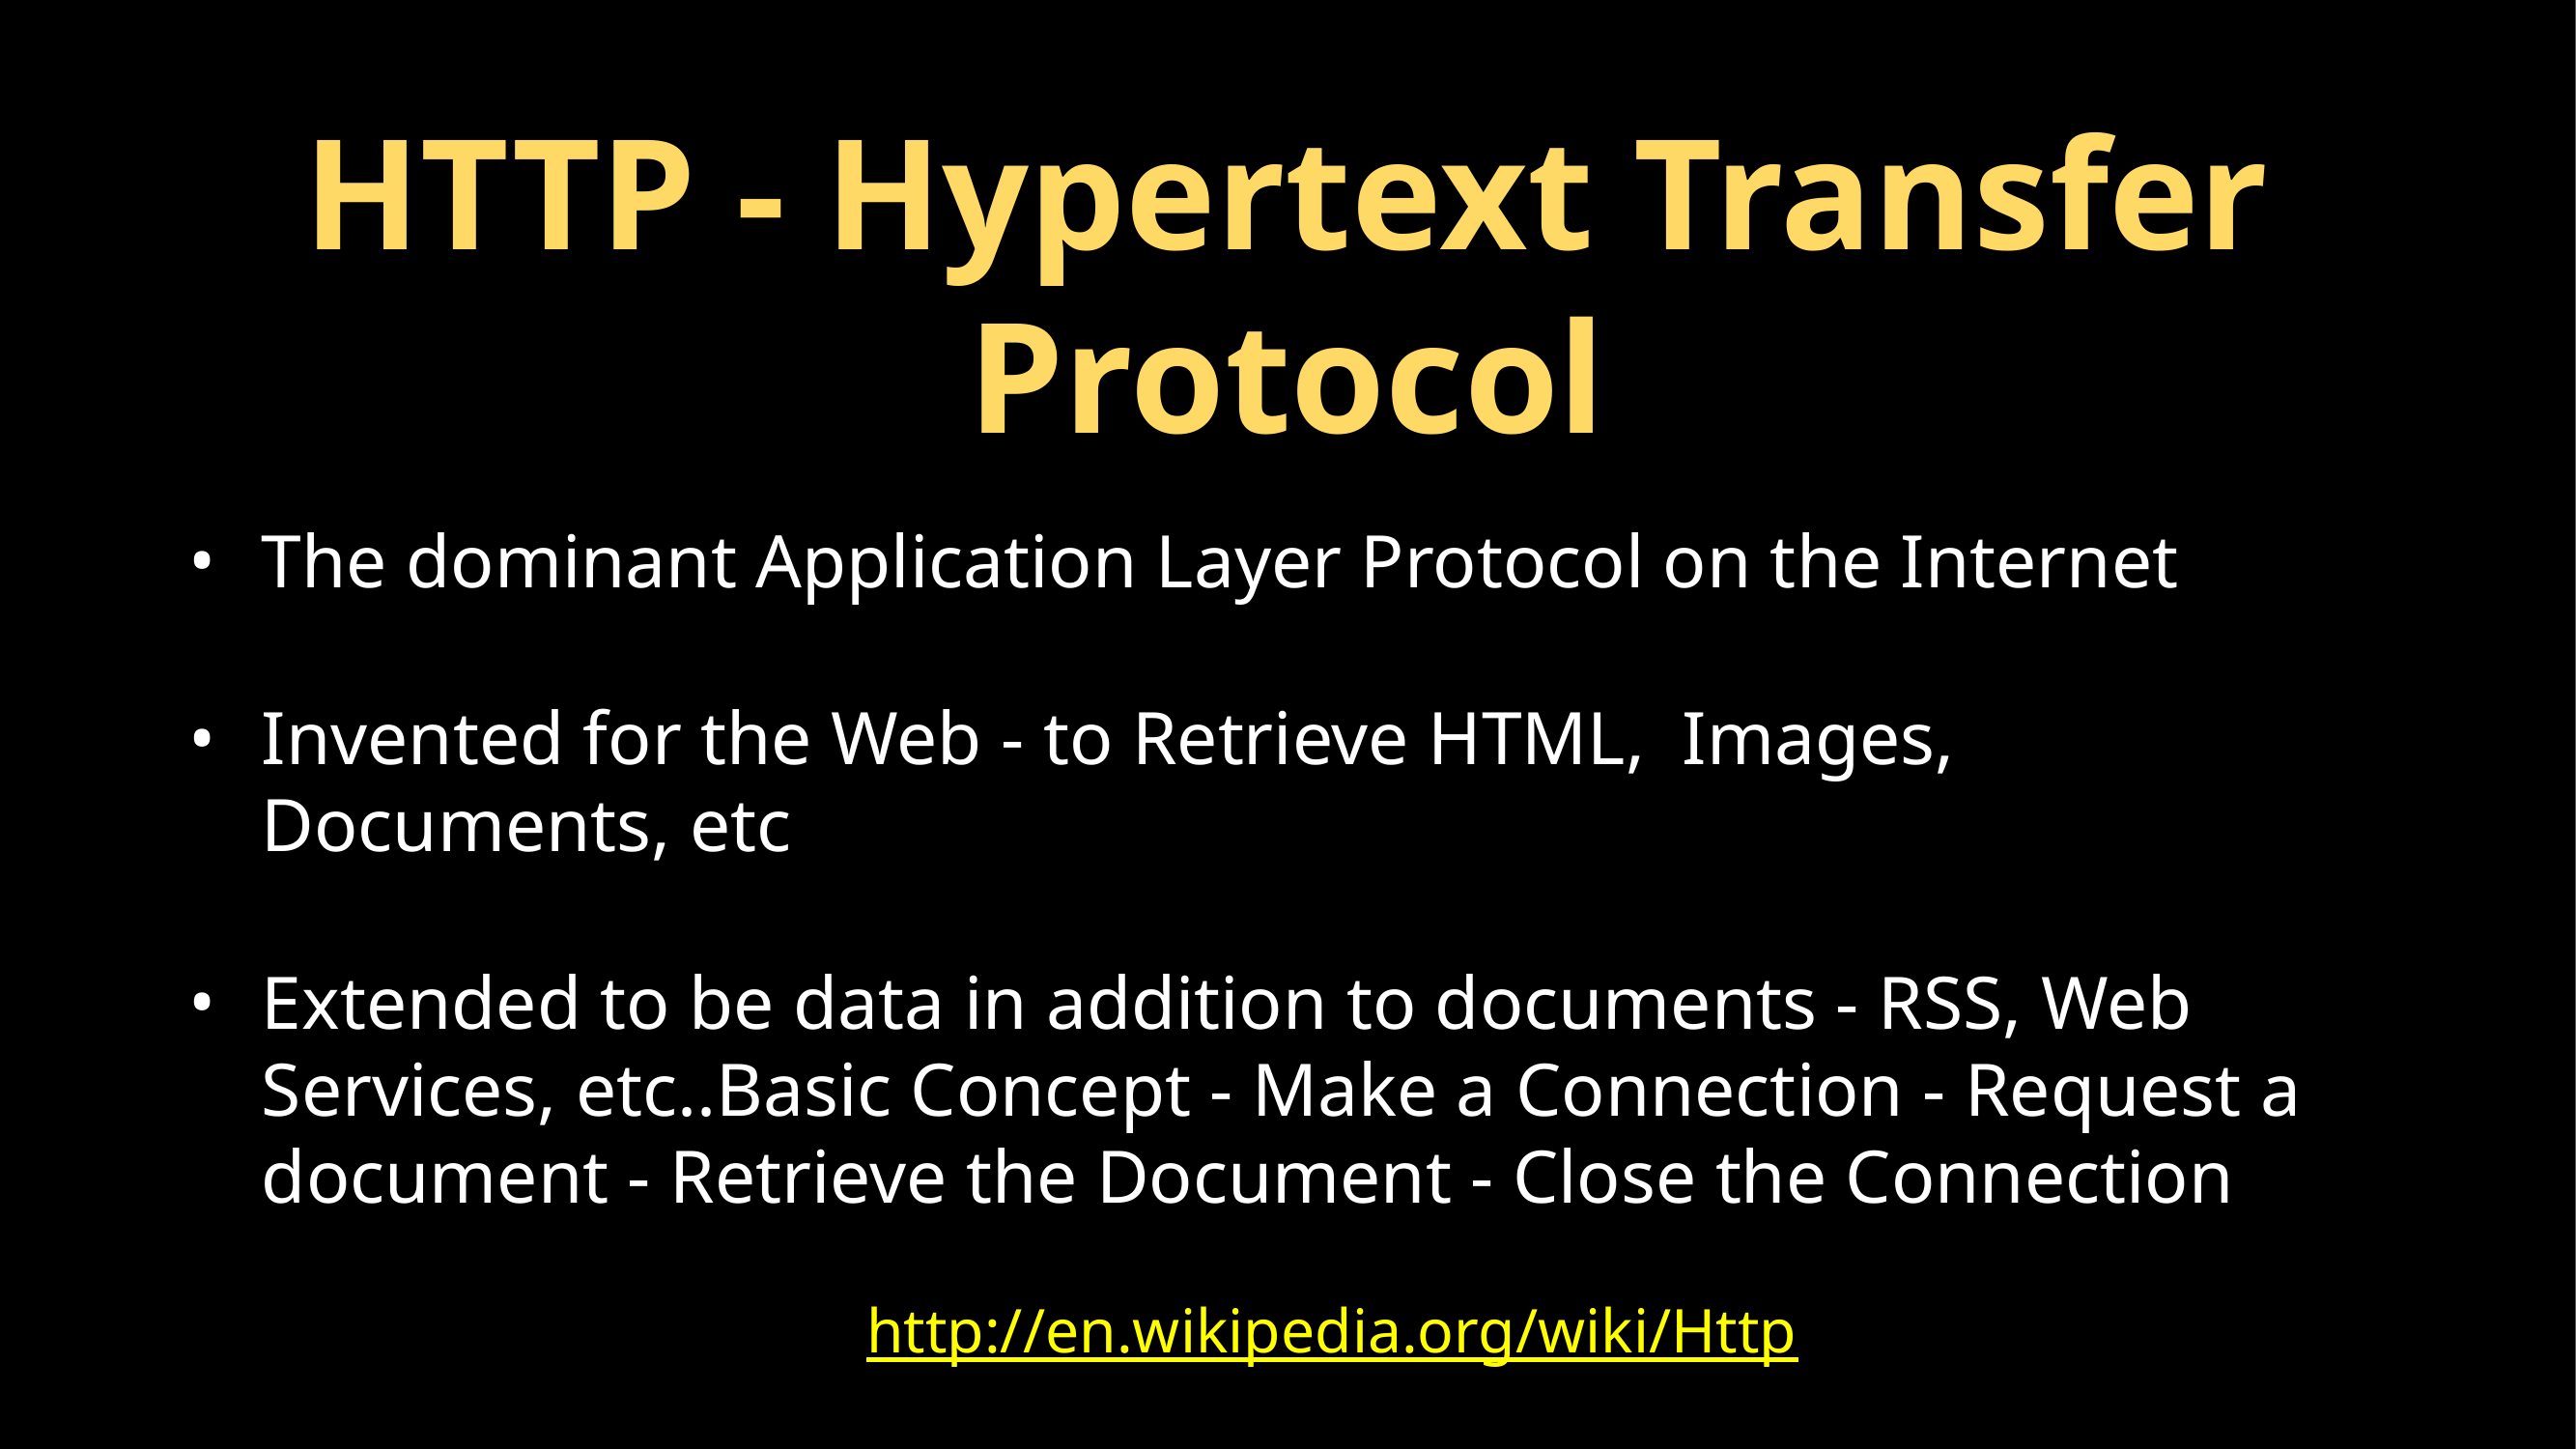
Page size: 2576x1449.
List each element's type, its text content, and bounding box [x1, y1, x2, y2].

list The dominant Application Layer Protocol on the Internet Invented for the Web - to Retrieve HTML, Images, Documents, etc Extended to be data in addition to documents - RSS, Web Services, etc..Basic Concept - Make a Connection - Request a document - Retrieve the Document - Close the Connection [183, 448, 2391, 1285]
text_box http://en.wikipedia.org/wiki/Http [756, 1284, 1924, 1383]
title HTTP - Hypertext Transfer Protocol [183, 99, 2391, 448]
